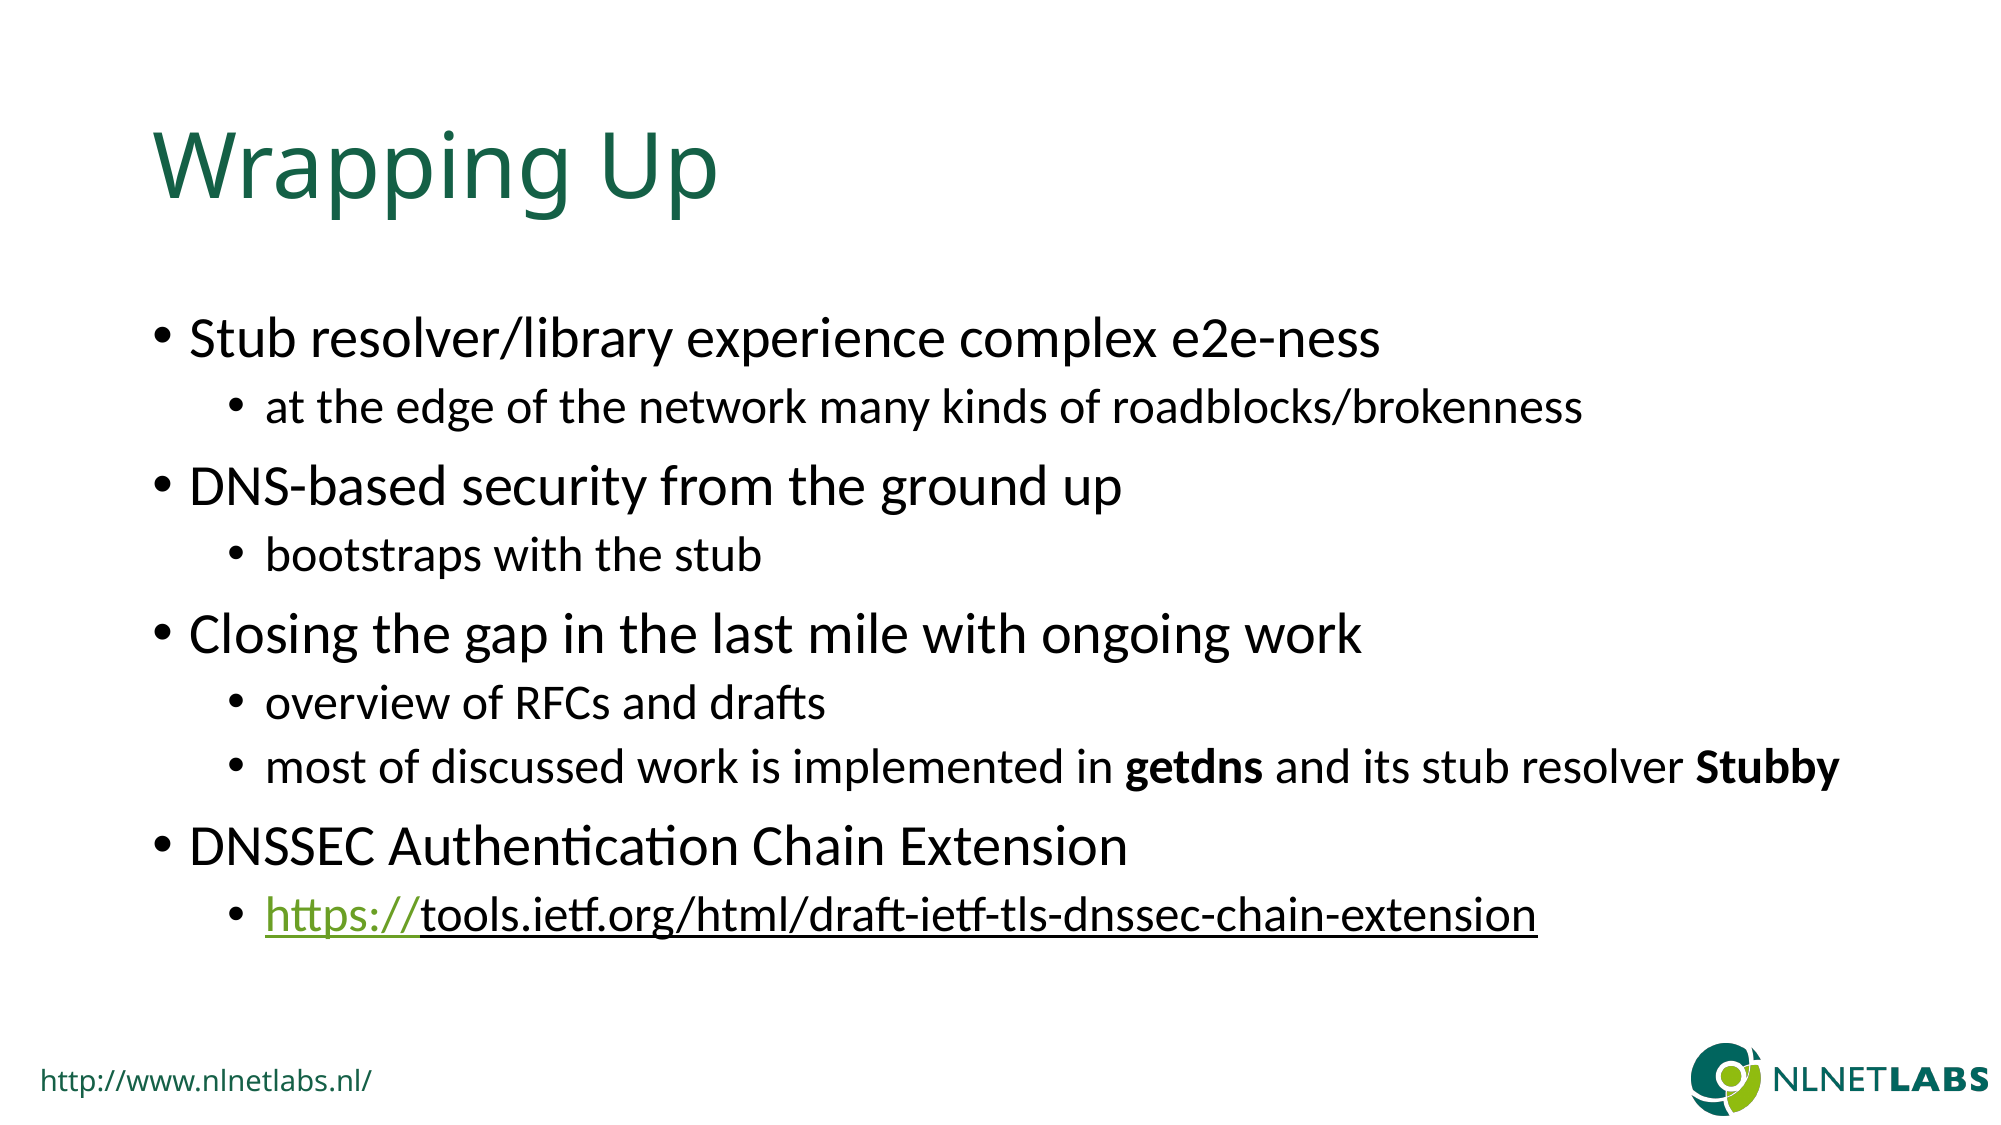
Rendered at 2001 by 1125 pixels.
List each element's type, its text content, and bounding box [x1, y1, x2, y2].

list Stub resolver/library experience complex e2e-ness at the edge of the network many kinds of roadblocks/brokenness DNS-based security from the ground up bootstraps with the stub Closing the gap in the last mile with ongoing work overview of RFCs and drafts most of discussed work is implemented in getdns and its stub resolver Stubby DNSSEC Authentication Chain Extension https://tools.ietf.org/html/draft-ietf-tls-dnssec-chain-extension [137, 299, 1863, 1014]
title Wrapping Up [137, 59, 1863, 278]
picture [1691, 1043, 1988, 1116]
